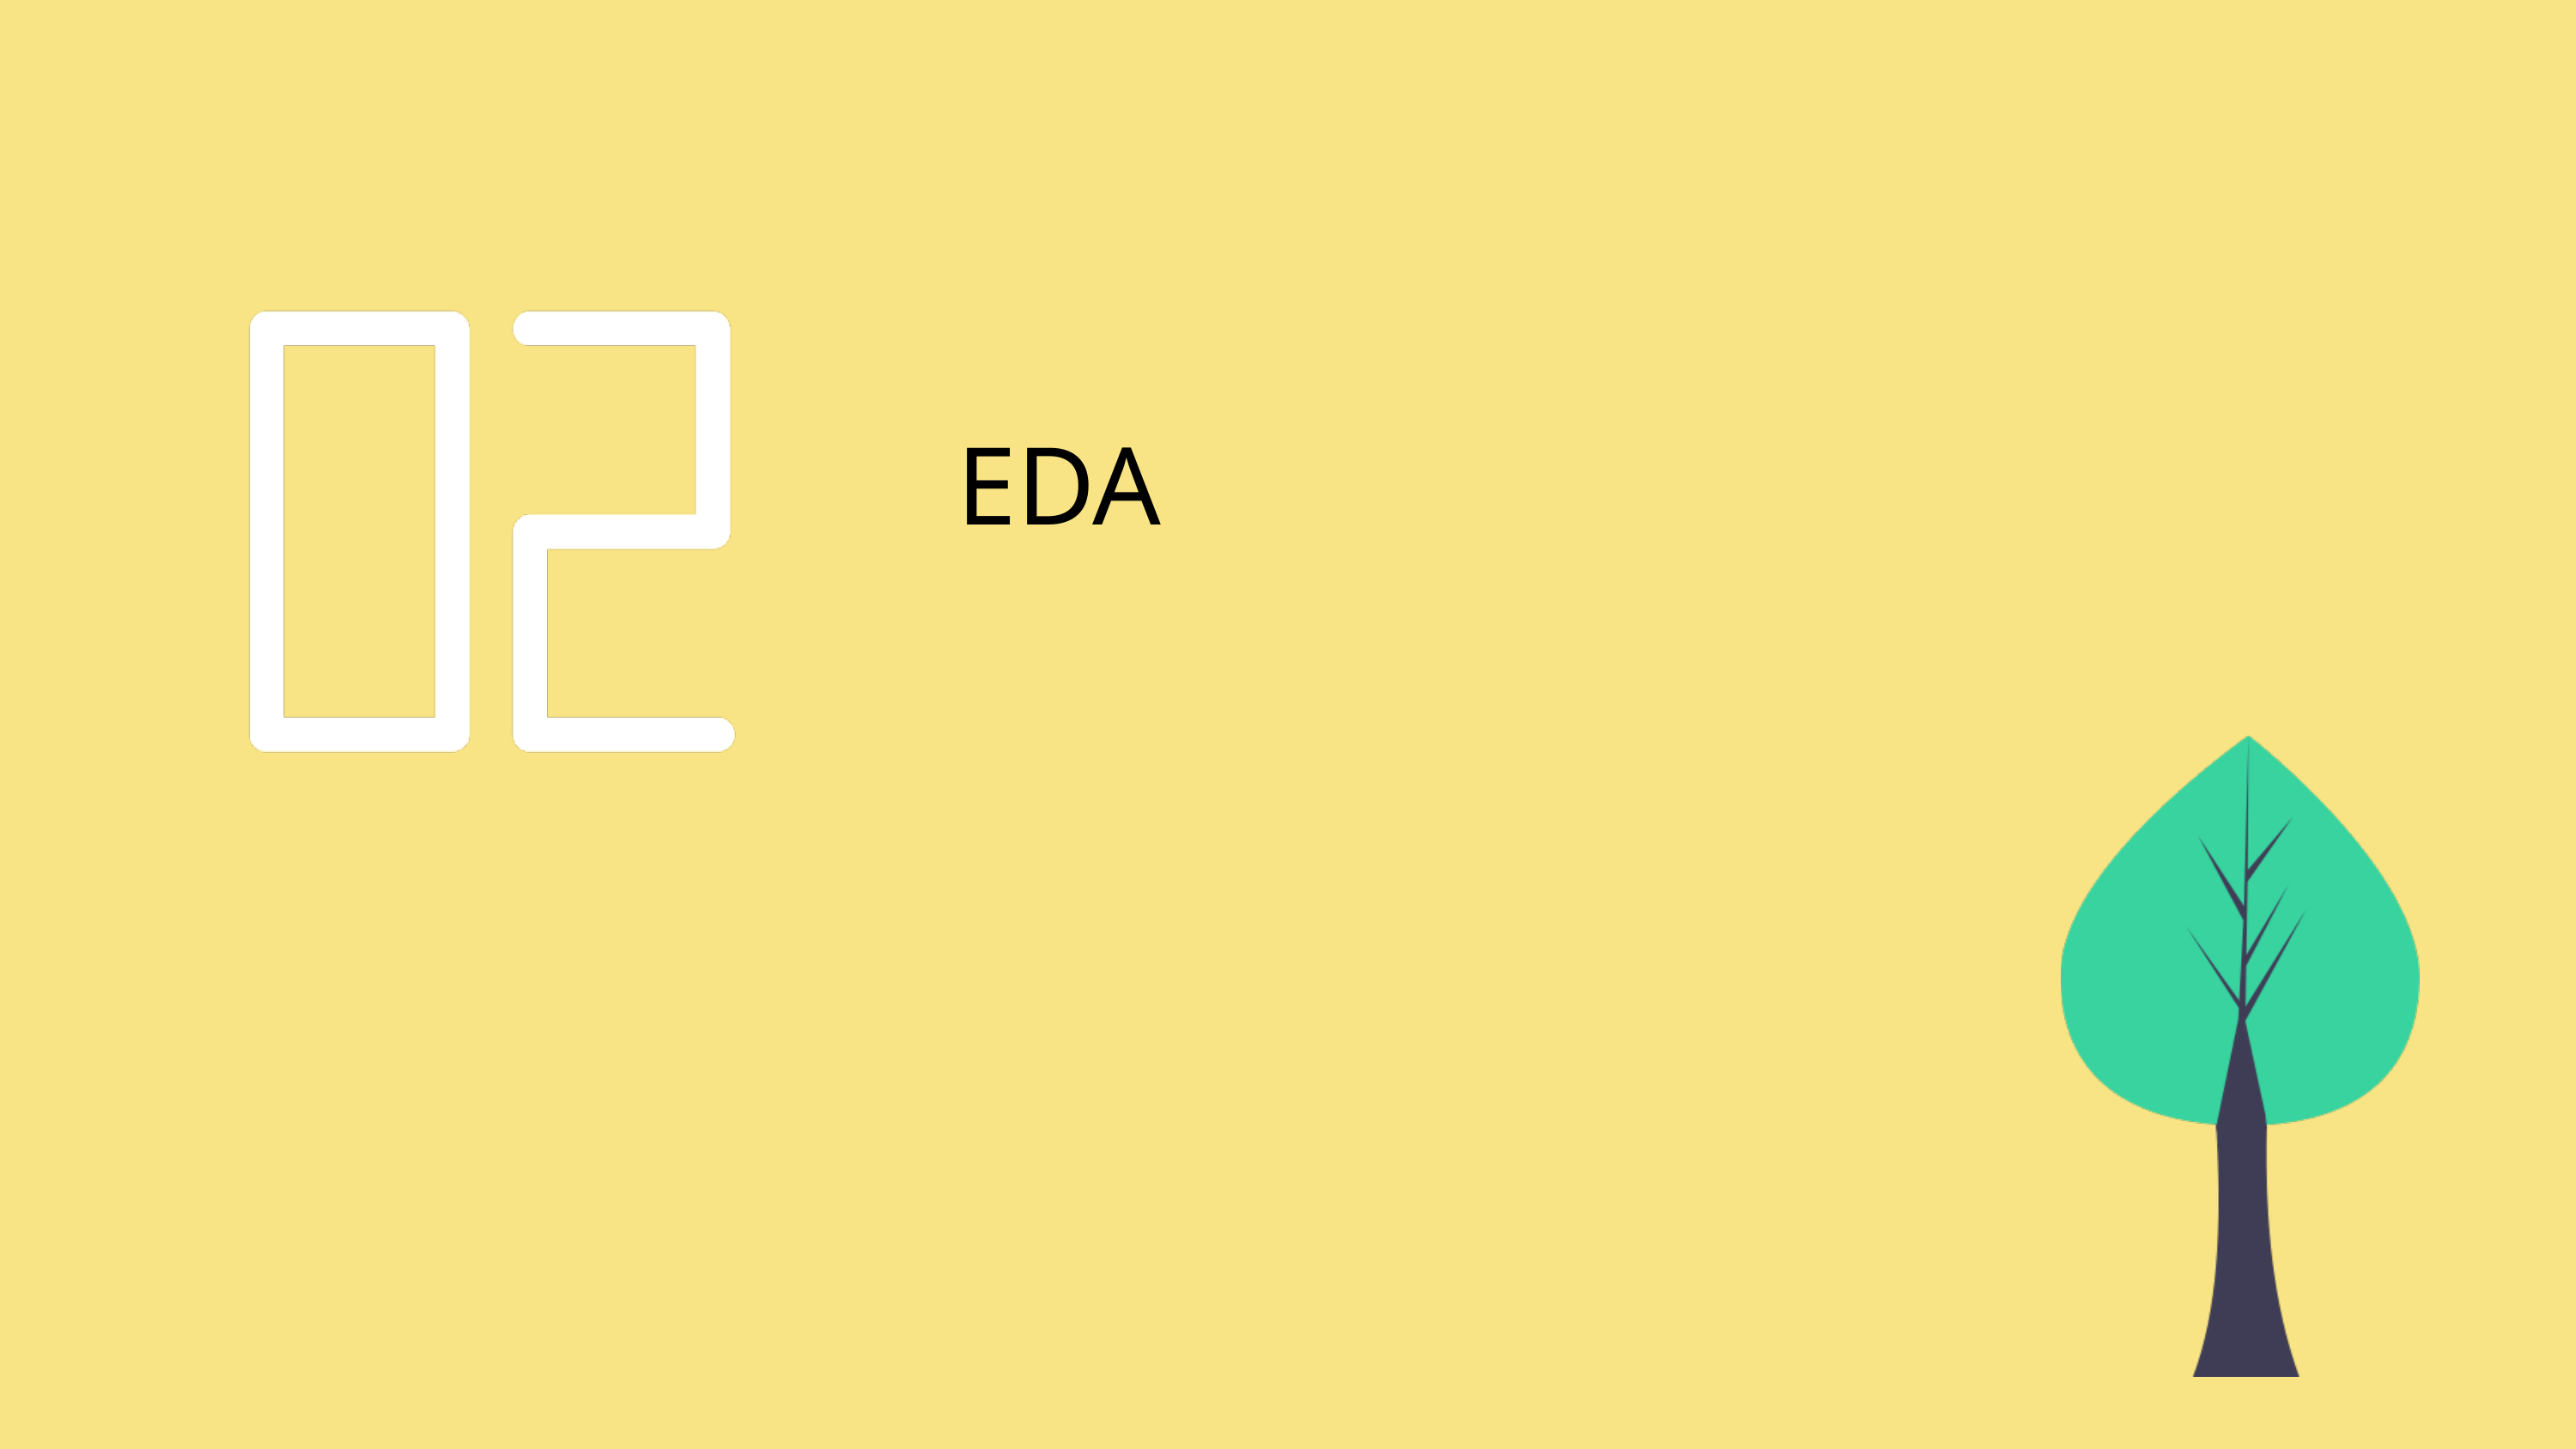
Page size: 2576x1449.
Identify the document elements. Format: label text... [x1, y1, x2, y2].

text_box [2060, 736, 2421, 1377]
text_box EDA [997, 411, 1686, 553]
picture [134, 8, 993, 1016]
